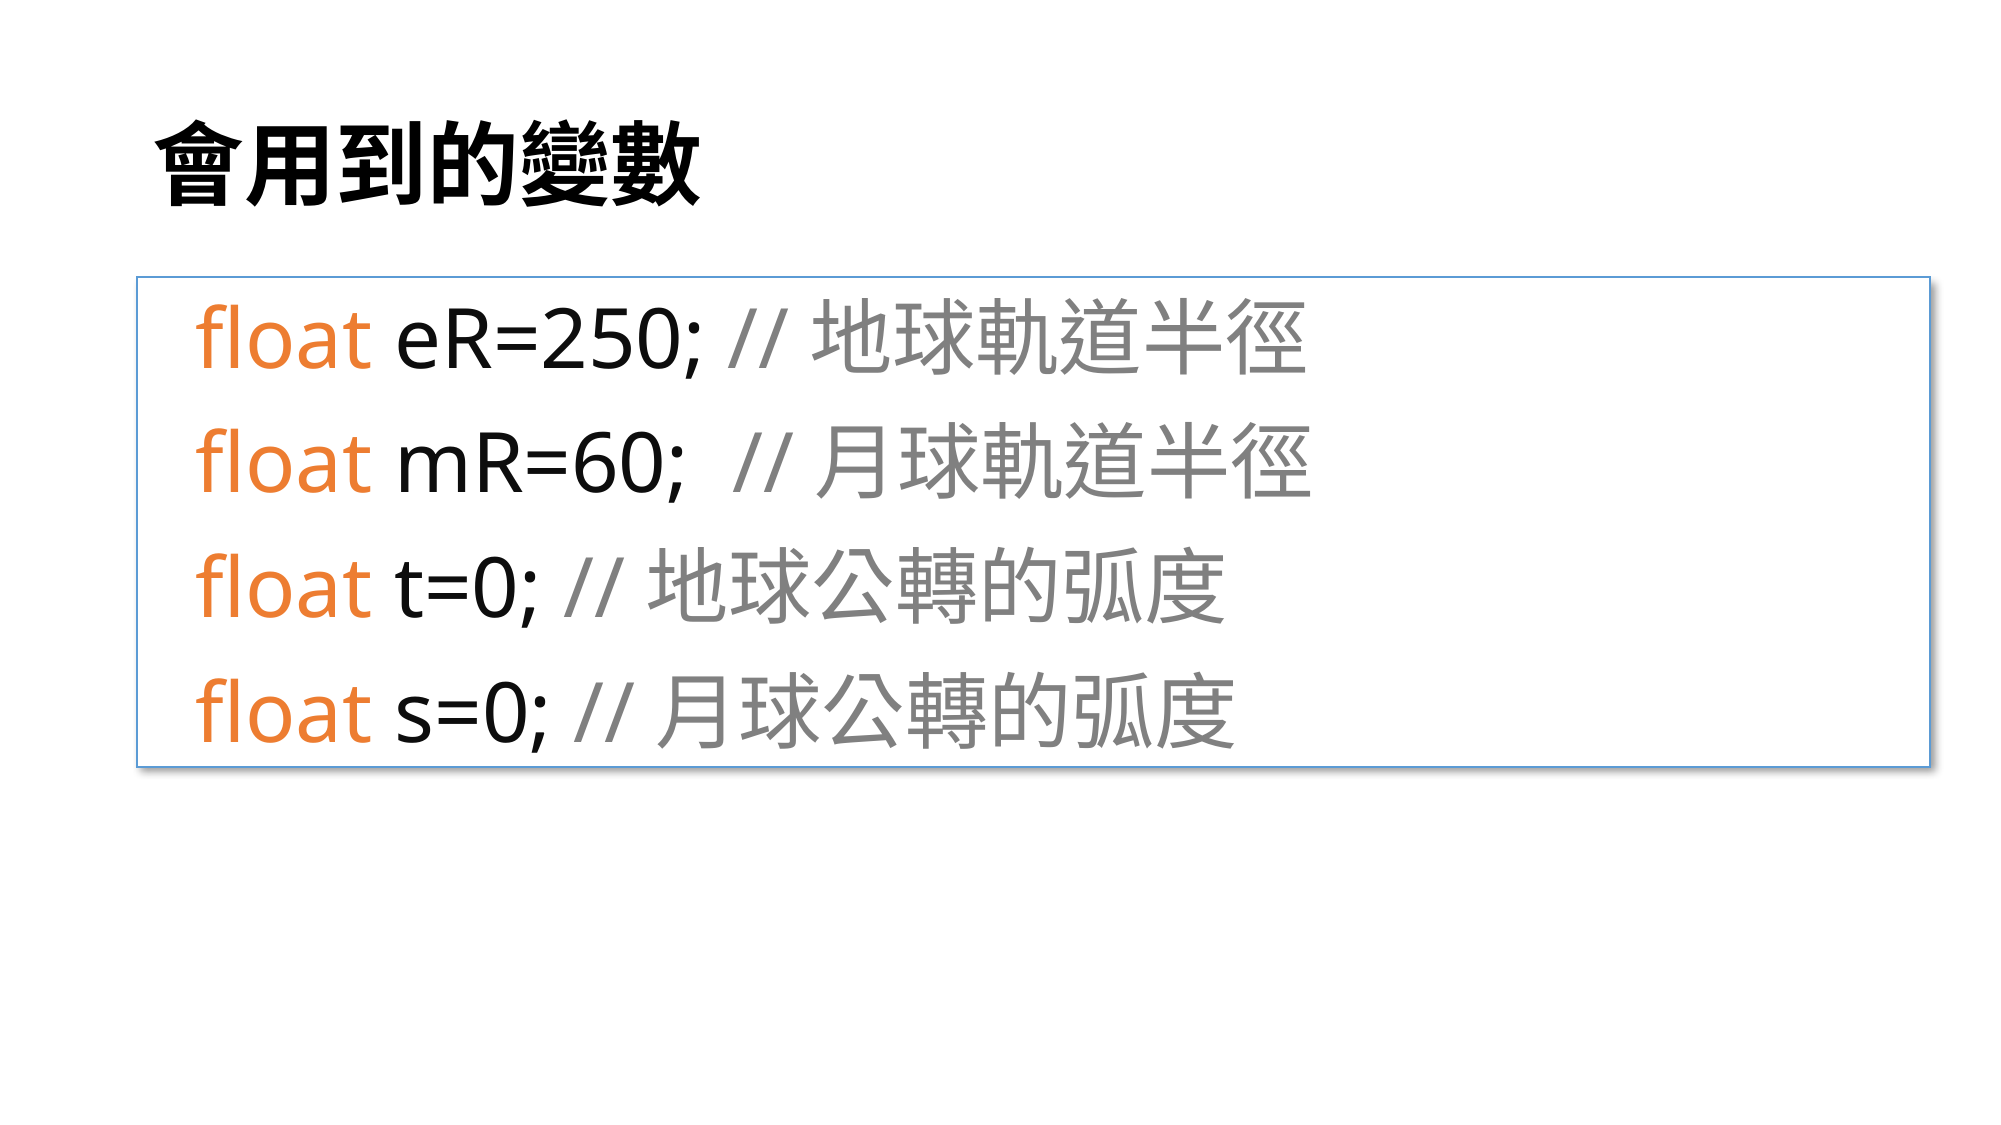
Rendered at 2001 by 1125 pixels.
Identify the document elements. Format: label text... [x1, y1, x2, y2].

title 會用到的變數 [137, 59, 1863, 276]
text_box float eR=250; //地球軌道半徑 float mR=60; //月球軌道半徑 float t=0; //地球公轉的弧度 float s=0; //月球公轉的弧度 [136, 276, 1931, 768]
